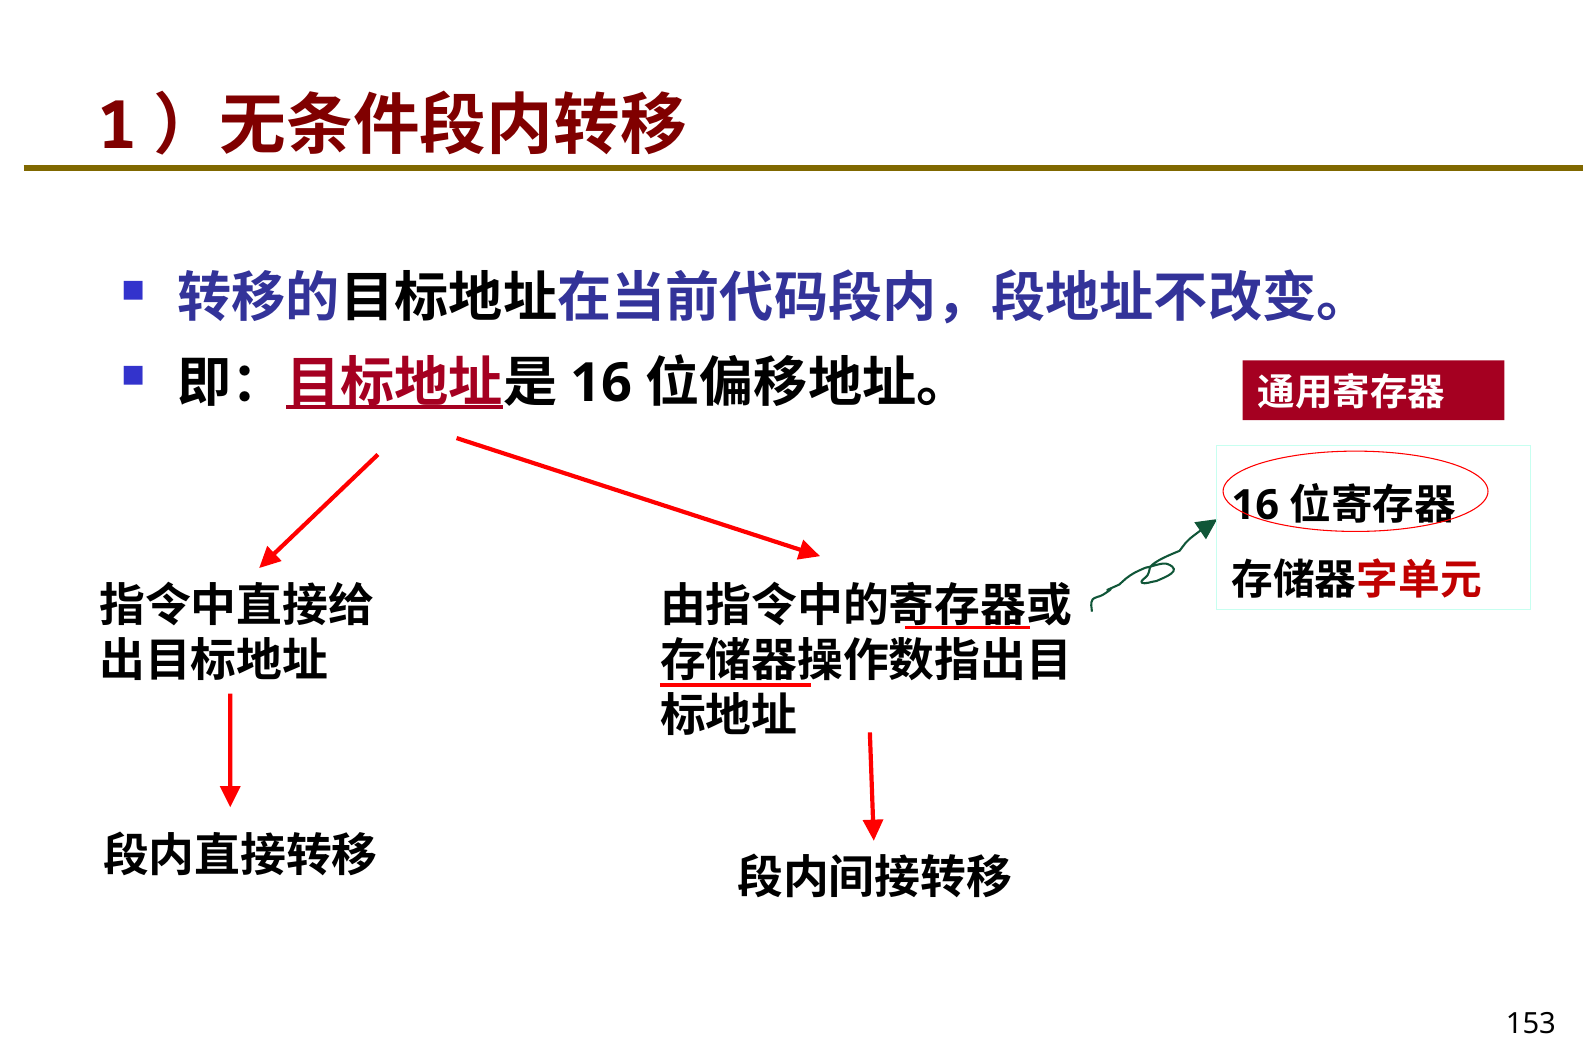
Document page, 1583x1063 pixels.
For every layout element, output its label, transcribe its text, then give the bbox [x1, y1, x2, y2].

text_box [1223, 451, 1489, 532]
text_box 由指令中的寄存器或存储器操作数指出目标地址 [645, 568, 1111, 749]
title 1）无条件段内转移 [82, 33, 1432, 170]
text_box 指令中直接给出目标地址 [84, 567, 434, 693]
text_box [862, 734, 884, 841]
text_box 段内直接转移 [47, 818, 434, 888]
slide_number 153 [1474, 980, 1572, 1052]
list 转移的目标地址在当前代码段内，段地址不改变。 即：目标地址是16位偏移地址。 [106, 248, 1540, 472]
text_box [1091, 519, 1216, 612]
text_box 通用寄存器 [1242, 360, 1505, 421]
text_box 段内间接转移 [670, 840, 1080, 911]
text_box [458, 438, 820, 560]
text_box [259, 455, 377, 568]
text_box 16位寄存器 存储器字单元 [1216, 445, 1531, 610]
text_box [219, 695, 241, 808]
